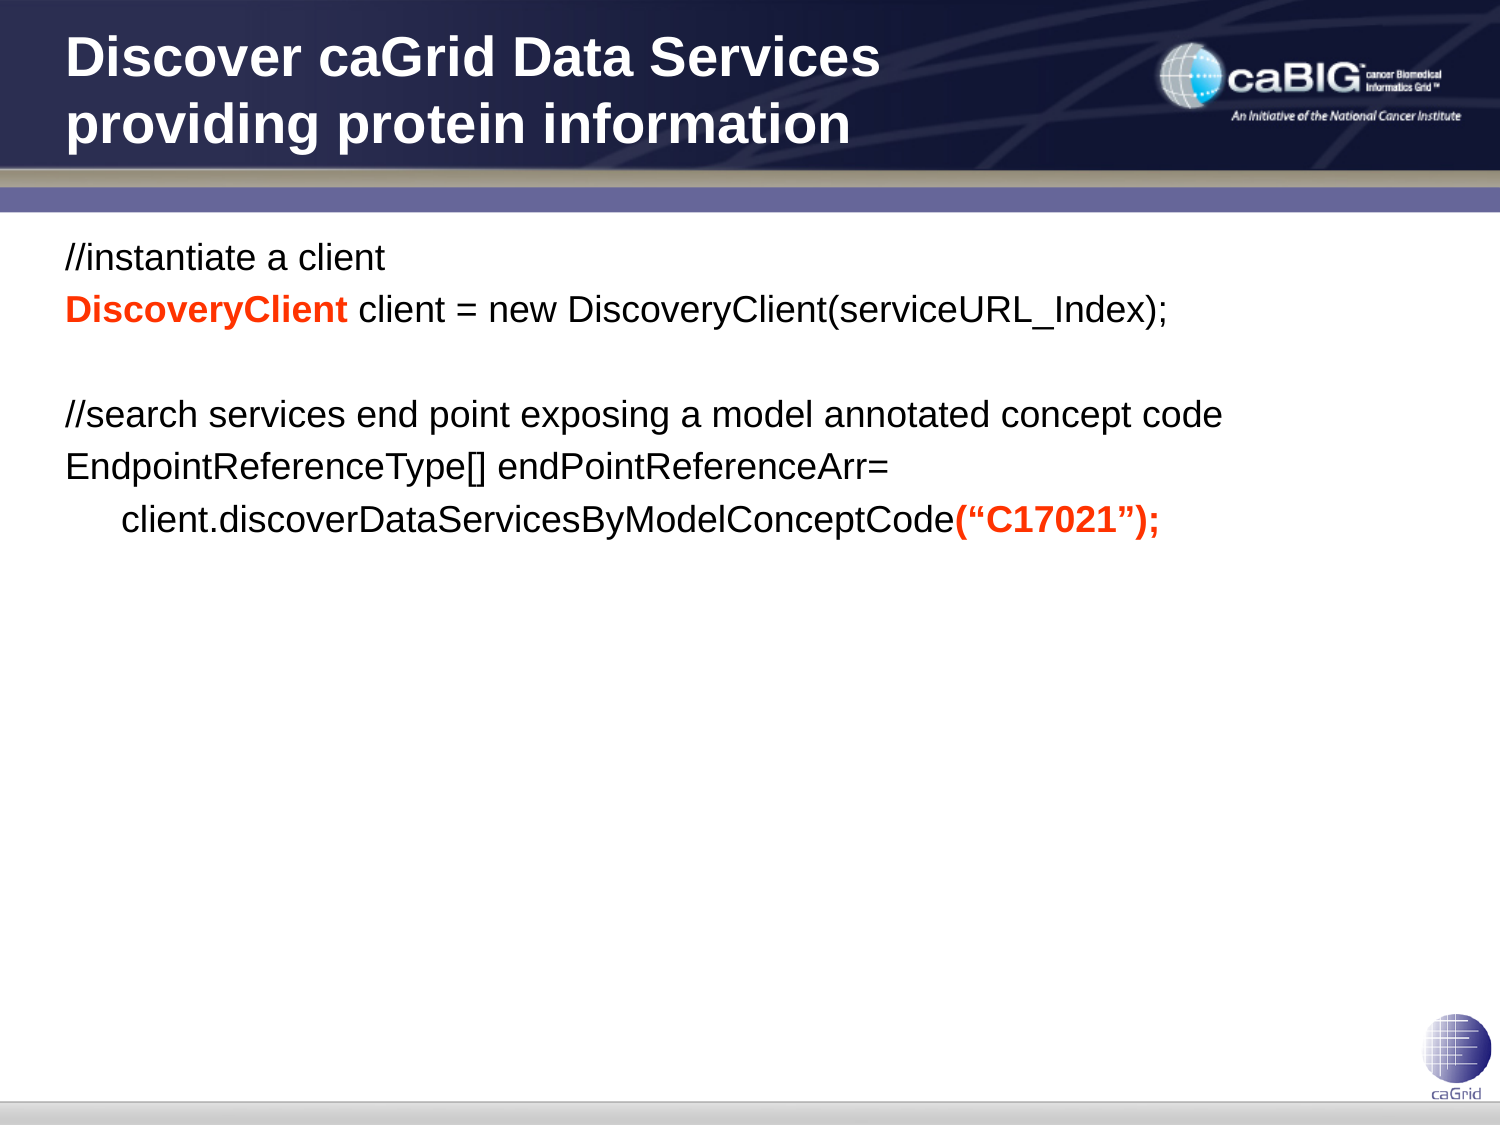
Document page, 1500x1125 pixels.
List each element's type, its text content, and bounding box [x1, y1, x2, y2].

list //instantiate a client DiscoveryClient client = new DiscoveryClient(serviceURL_Index); //search services end point exposing a model annotated concept code EndpointReferenceType[] endPointReferenceArr= client.discoverDataServicesByModelConceptCode(“C17021”); [49, 224, 1438, 1038]
picture [0, 213, 1500, 1125]
title Discover caGrid Data Services providing protein information [49, 0, 1176, 176]
picture [0, 0, 1500, 187]
